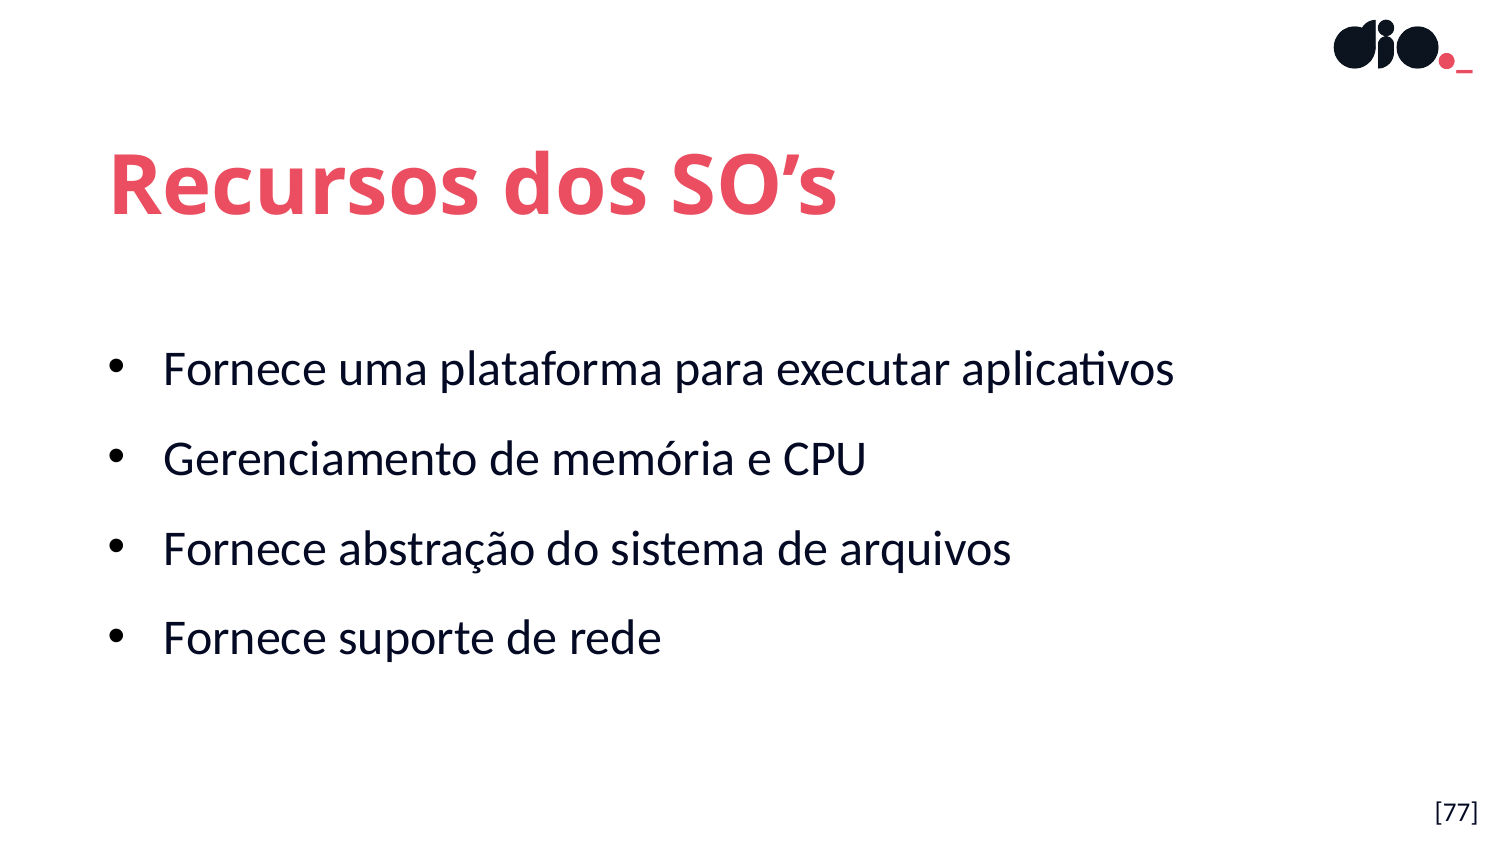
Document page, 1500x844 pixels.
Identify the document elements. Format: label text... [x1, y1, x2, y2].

slide_number [77] [1403, 779, 1494, 844]
text_box Recursos dos SO’s [92, 104, 1408, 243]
text_box Fornece uma plataforma para executar aplicativos Gerenciamento de memória e CPU Fornece abstração do sistema de arquivos Fornece suporte de rede [92, 243, 1408, 749]
picture [1333, 19, 1473, 74]
